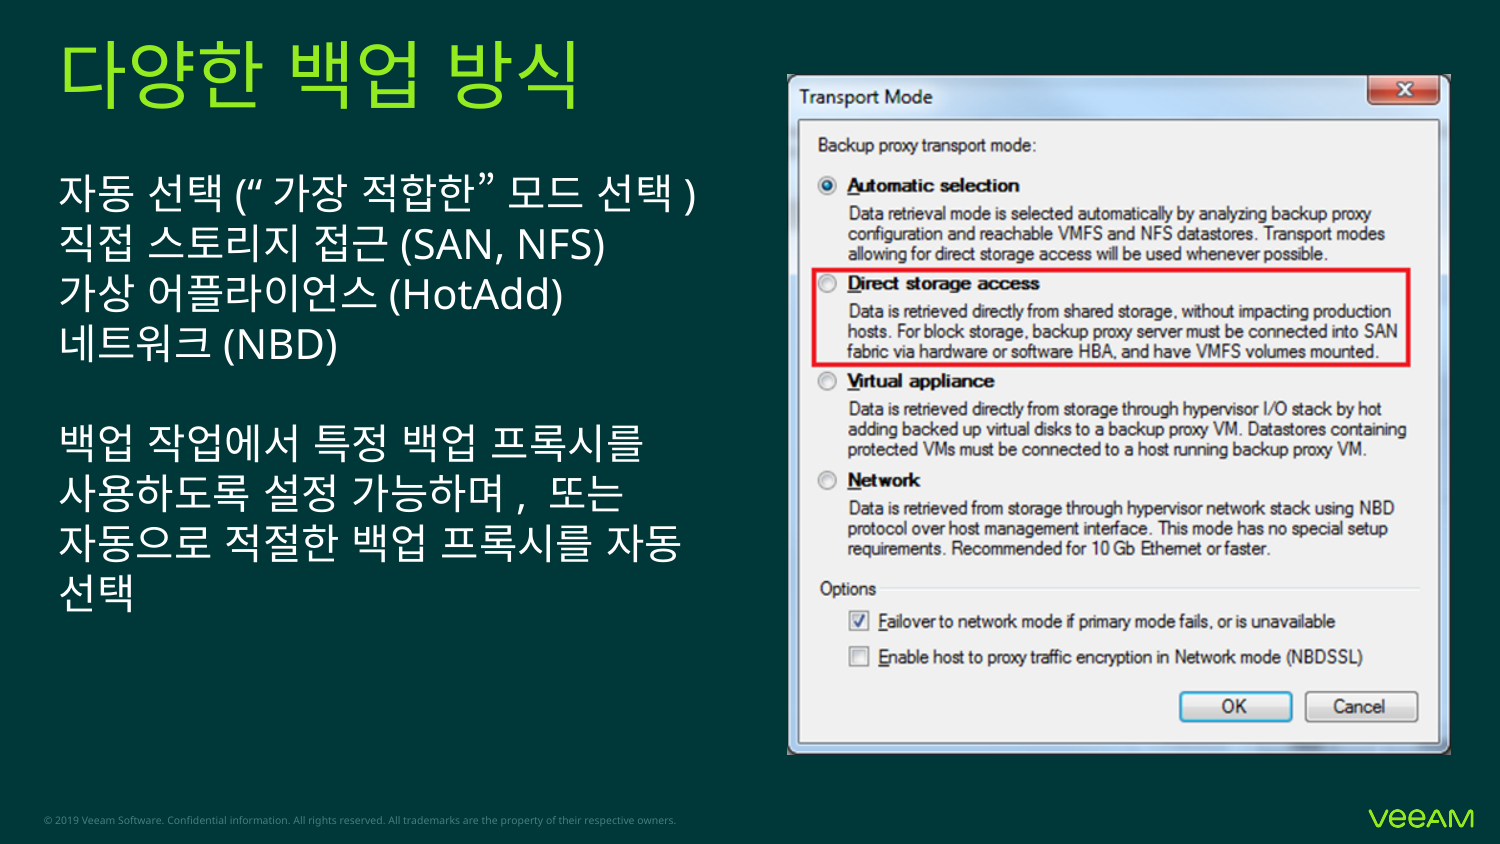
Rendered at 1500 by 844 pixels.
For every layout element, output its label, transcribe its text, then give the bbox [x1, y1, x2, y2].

picture [787, 74, 1451, 755]
title 다양한 백업 방식 [59, 28, 1432, 119]
list 자동 선택(“가장 적합한” 모드 선택) 직접 스토리지 접근(SAN, NFS) 가상 어플라이언스(HotAdd) 네트워크(NBD) 백업 작업에서 특정 백업 프록시를 사용하도록 설정 가능하며, 또는 자동으로 적절한 백업 프록시를 자동 선택 [59, 167, 750, 623]
picture [1368, 809, 1474, 828]
